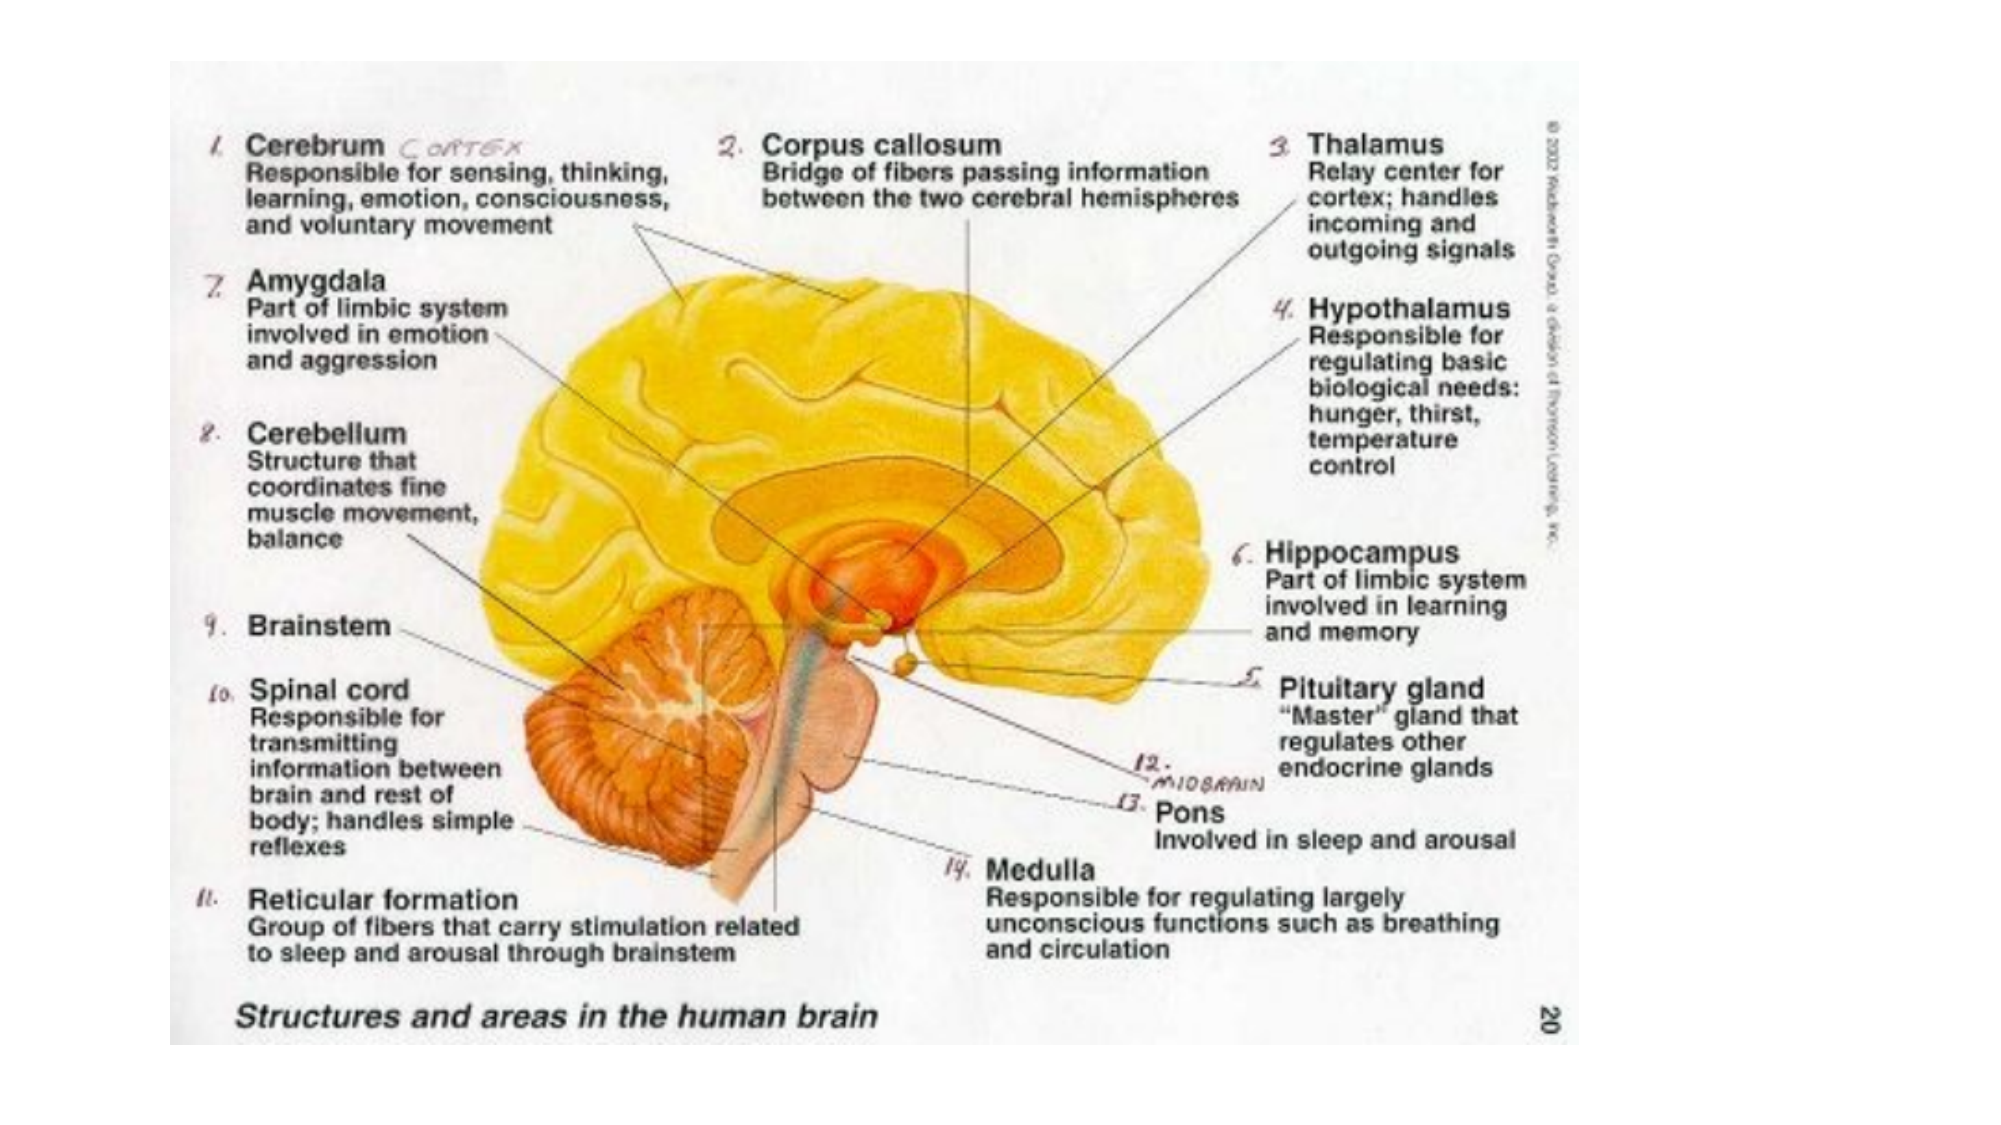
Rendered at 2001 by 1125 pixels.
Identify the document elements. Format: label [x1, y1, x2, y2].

picture [170, 61, 1579, 1045]
